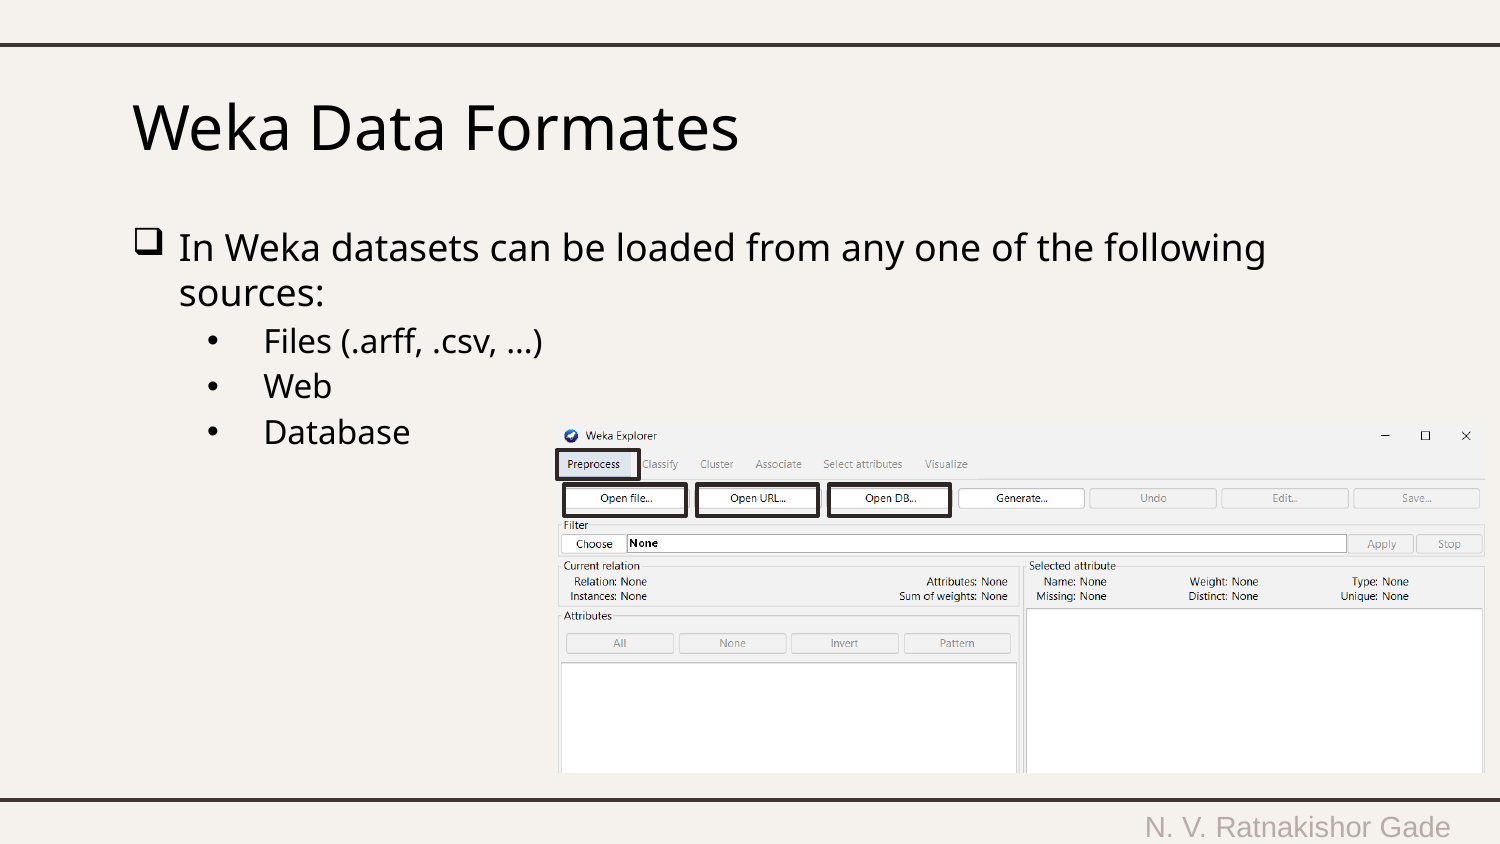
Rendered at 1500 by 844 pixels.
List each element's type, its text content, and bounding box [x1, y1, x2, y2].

title Weka Data Formates [116, 72, 890, 167]
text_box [556, 423, 1485, 774]
list In Weka datasets can be loaded from any one of the following sources: Files (.arff, .csv, …) Web Database [116, 208, 1383, 750]
